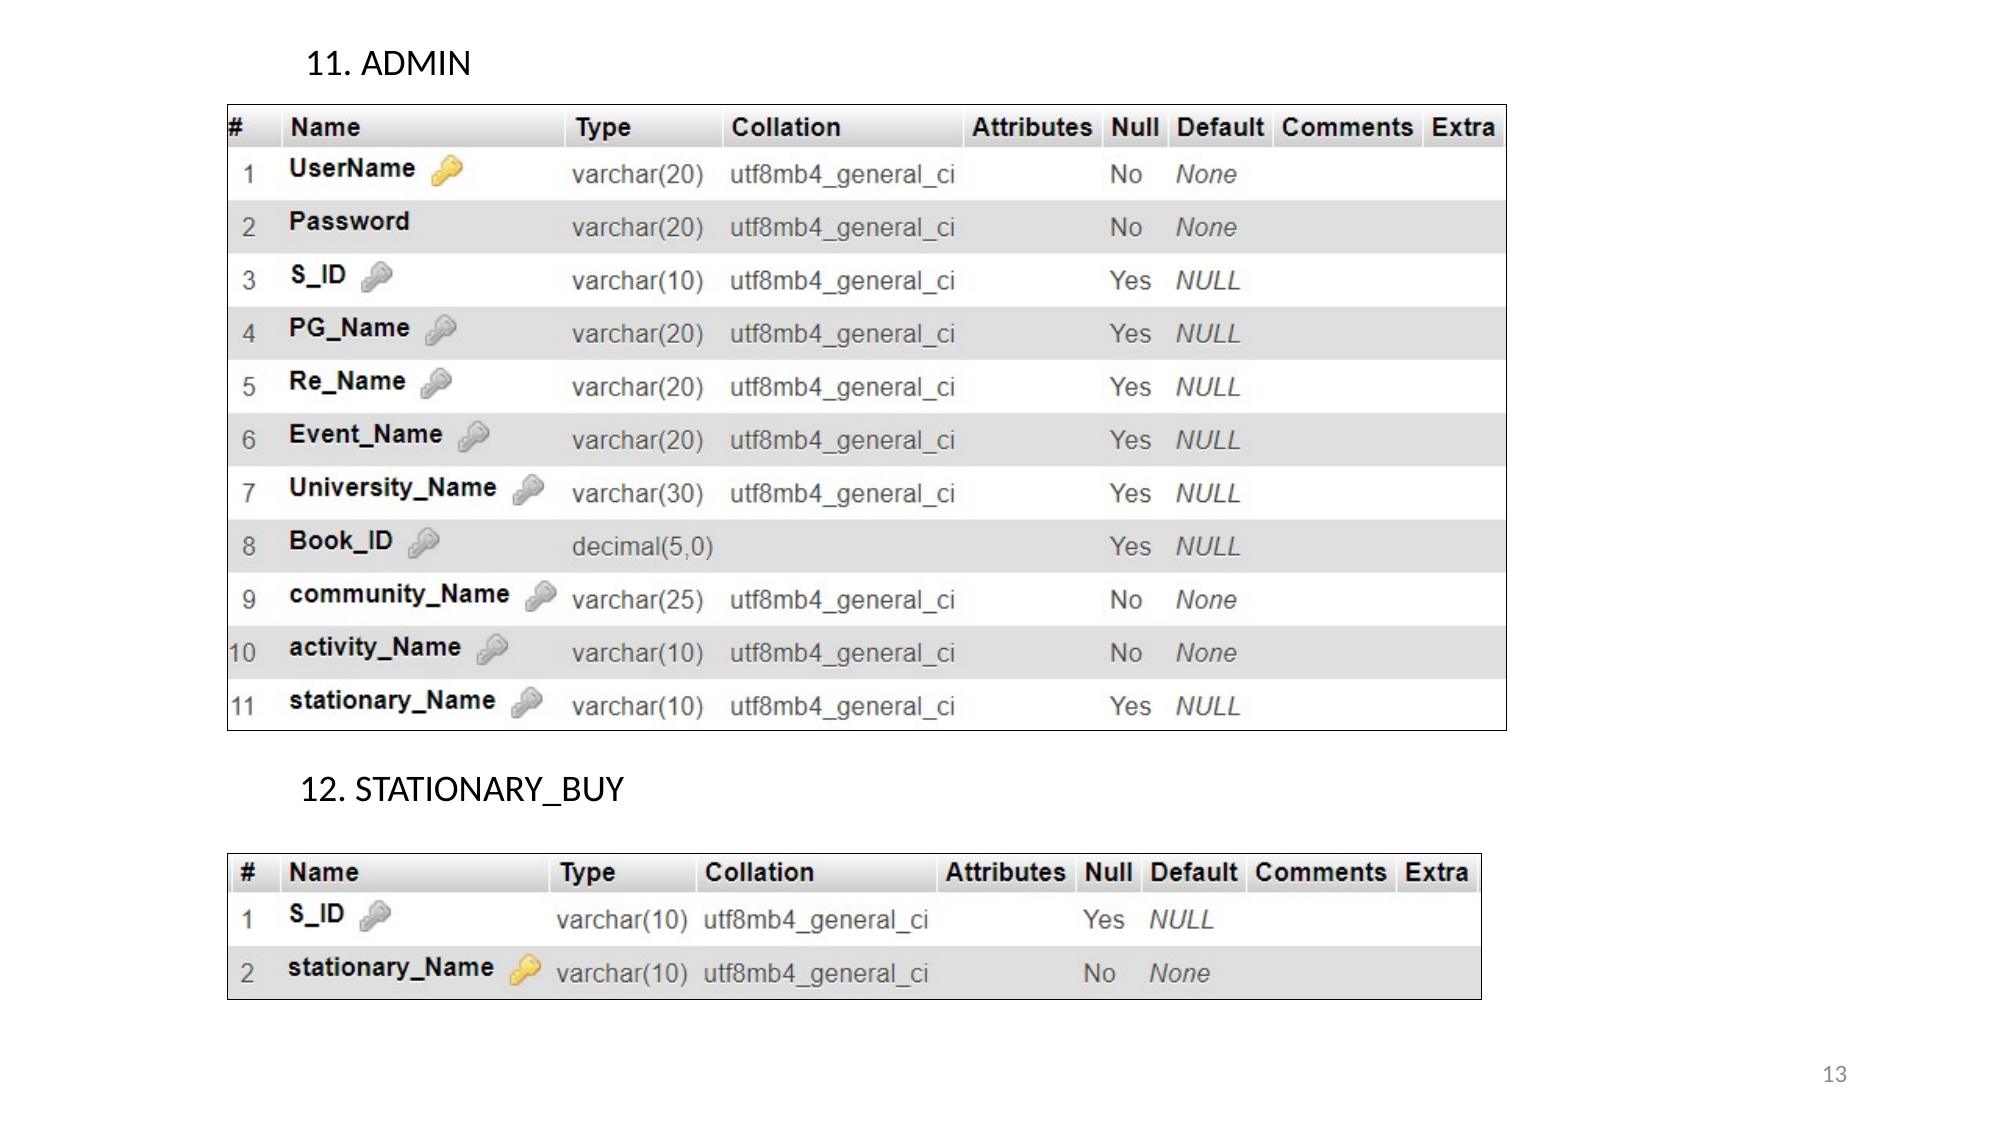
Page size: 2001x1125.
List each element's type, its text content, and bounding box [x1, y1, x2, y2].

slide_number 13 [1412, 1042, 1863, 1103]
picture [226, 104, 1507, 731]
text_box 11. ADMIN [290, 30, 630, 91]
text_box 12. STATIONARY_BUY [284, 756, 663, 817]
picture [226, 853, 1482, 1000]
